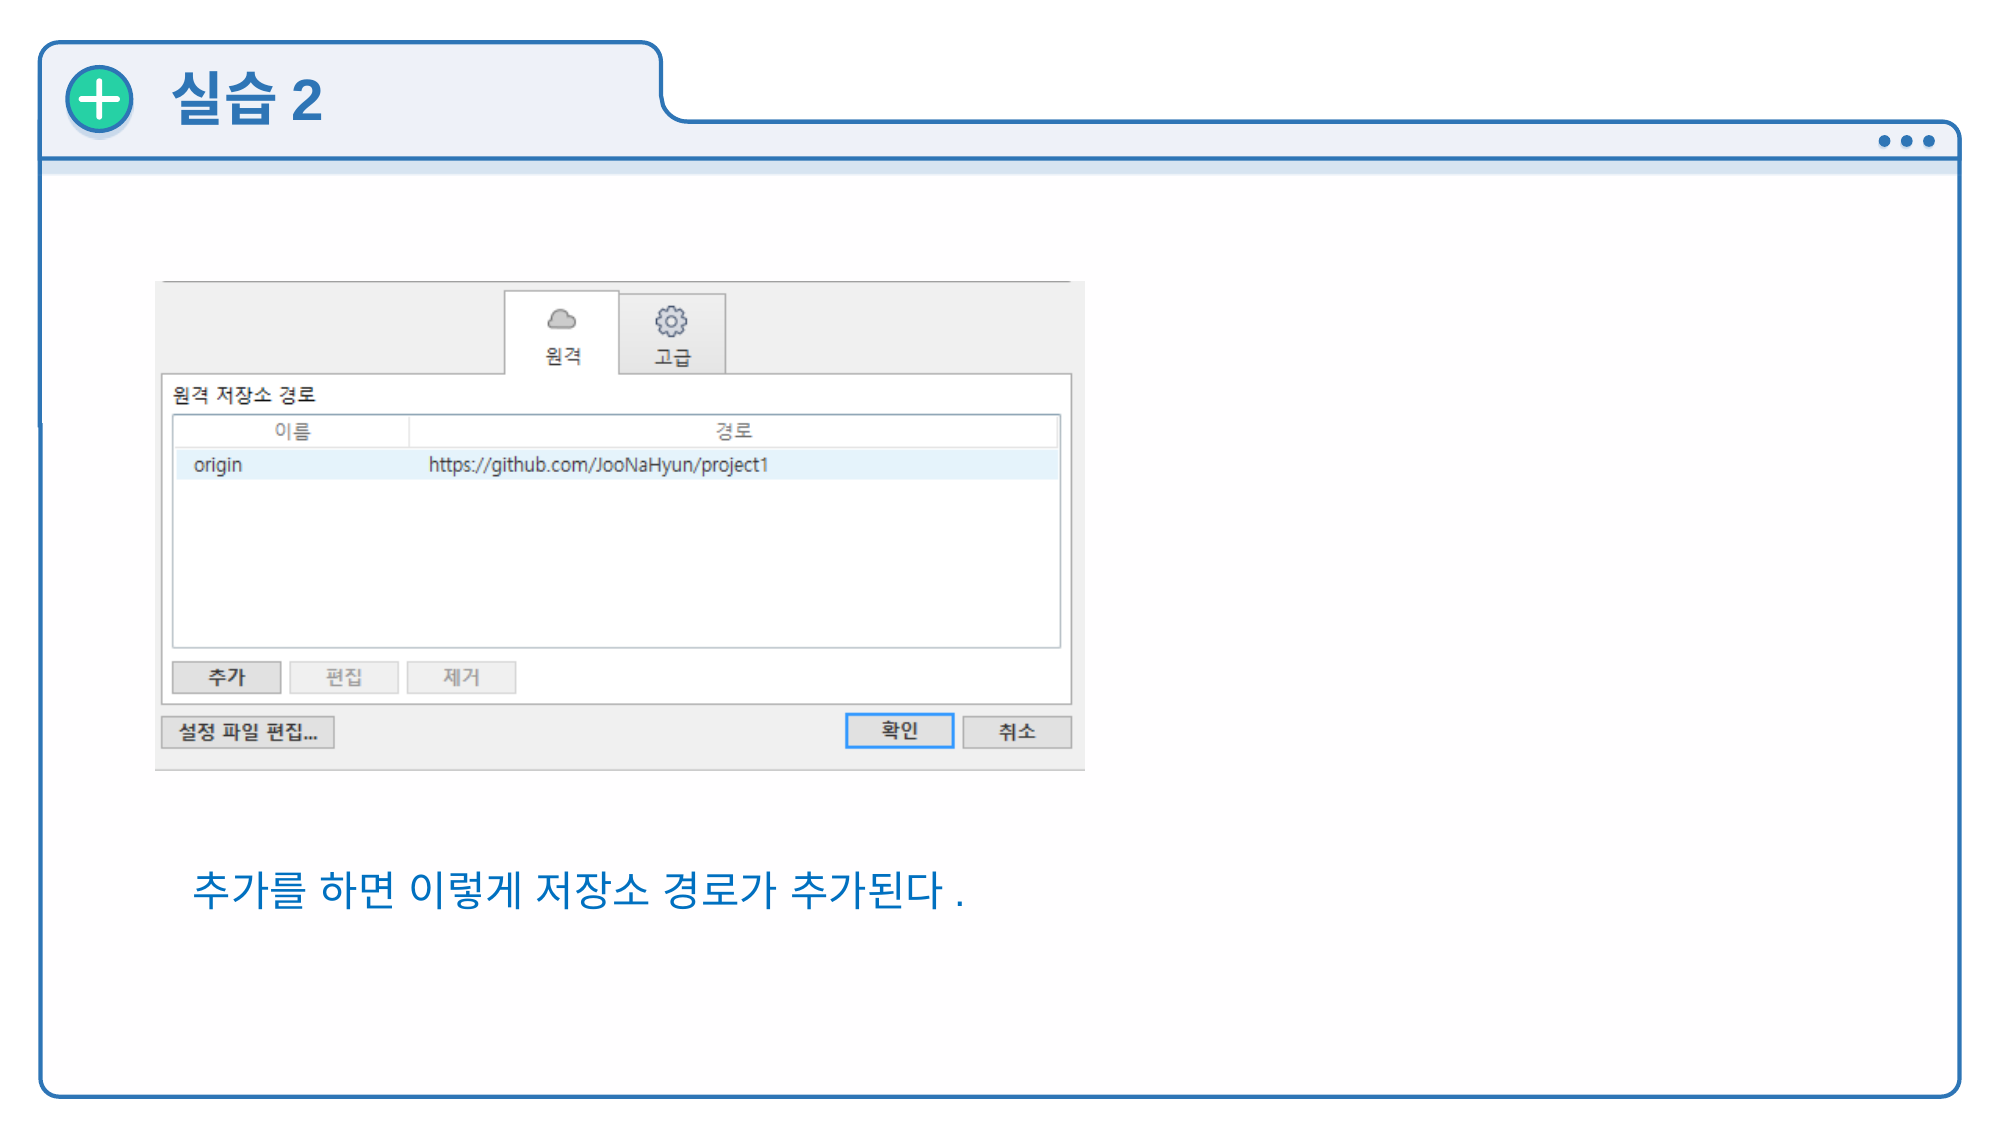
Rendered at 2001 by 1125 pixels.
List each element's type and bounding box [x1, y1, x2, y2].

text_box [67, 67, 132, 131]
picture [155, 281, 1084, 771]
text_box [39, 42, 1960, 1097]
